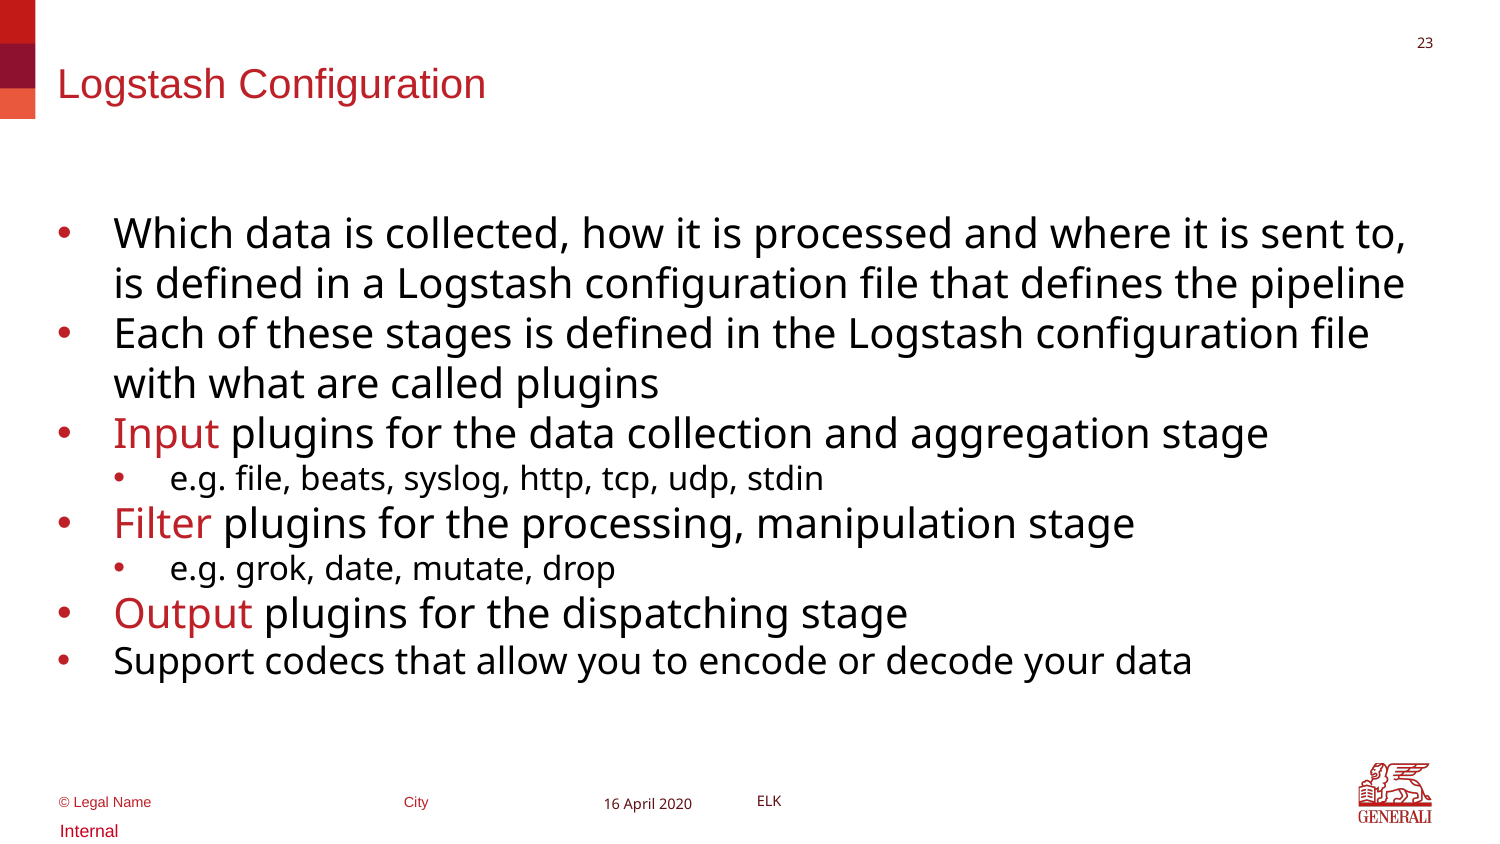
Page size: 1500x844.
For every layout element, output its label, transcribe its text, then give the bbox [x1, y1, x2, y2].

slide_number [603, 794, 735, 809]
slide_number 23 [1400, 33, 1434, 56]
title Logstash Configuration [56, 57, 1433, 134]
list Which data is collected, how it is processed and where it is sent to, is defined in a Logstash configuration file that defines the pipeline Each of these stages is defined in the Logstash configuration file with what are called plugins Input plugins for the data collection and aggregation stage e.g. file, beats, syslog, http, tcp, udp, stdin Filter plugins for the processing, manipulation stage e.g. grok, date, mutate, drop Output plugins for the dispatching stage Support codecs that allow you to encode or decode your data [57, 207, 1434, 746]
footer ELK [756, 794, 1232, 809]
